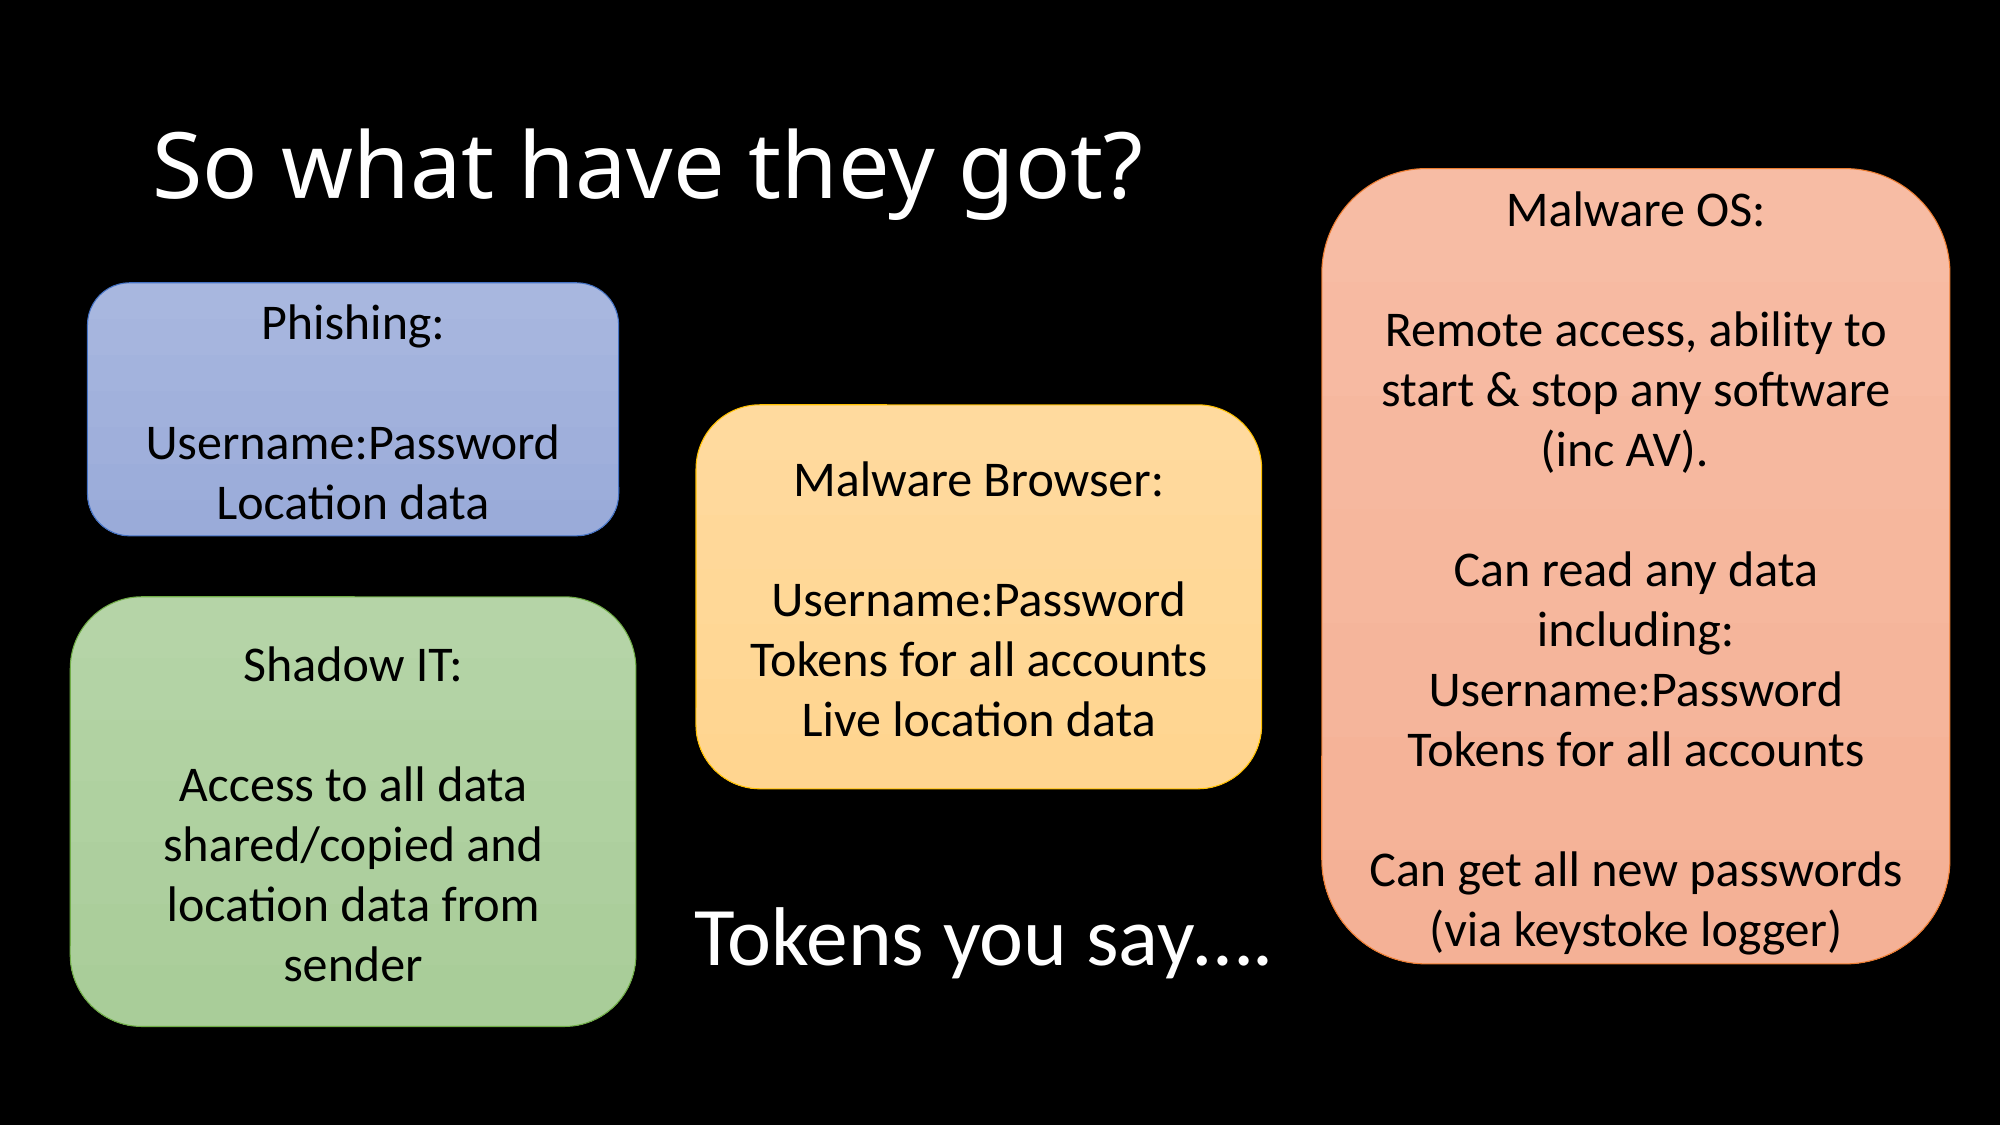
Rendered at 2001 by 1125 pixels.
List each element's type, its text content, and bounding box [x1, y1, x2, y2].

text_box Malware Browser: Username:Password Tokens for all accounts Live location data [695, 404, 1263, 790]
title So what have they got? [137, 59, 1863, 278]
text_box Malware OS: Remote access, ability to start & stop any software (inc AV). Can read any data including: Username:Password Tokens for all accounts Can get all new passwords (via keystoke logger) [1321, 168, 1951, 965]
text_box Shadow IT: Access to all data shared/copied and location data from sender [69, 596, 637, 1028]
text_box Tokens you say…. [679, 875, 1289, 990]
text_box Phishing: Username:Password Location data [86, 282, 620, 537]
